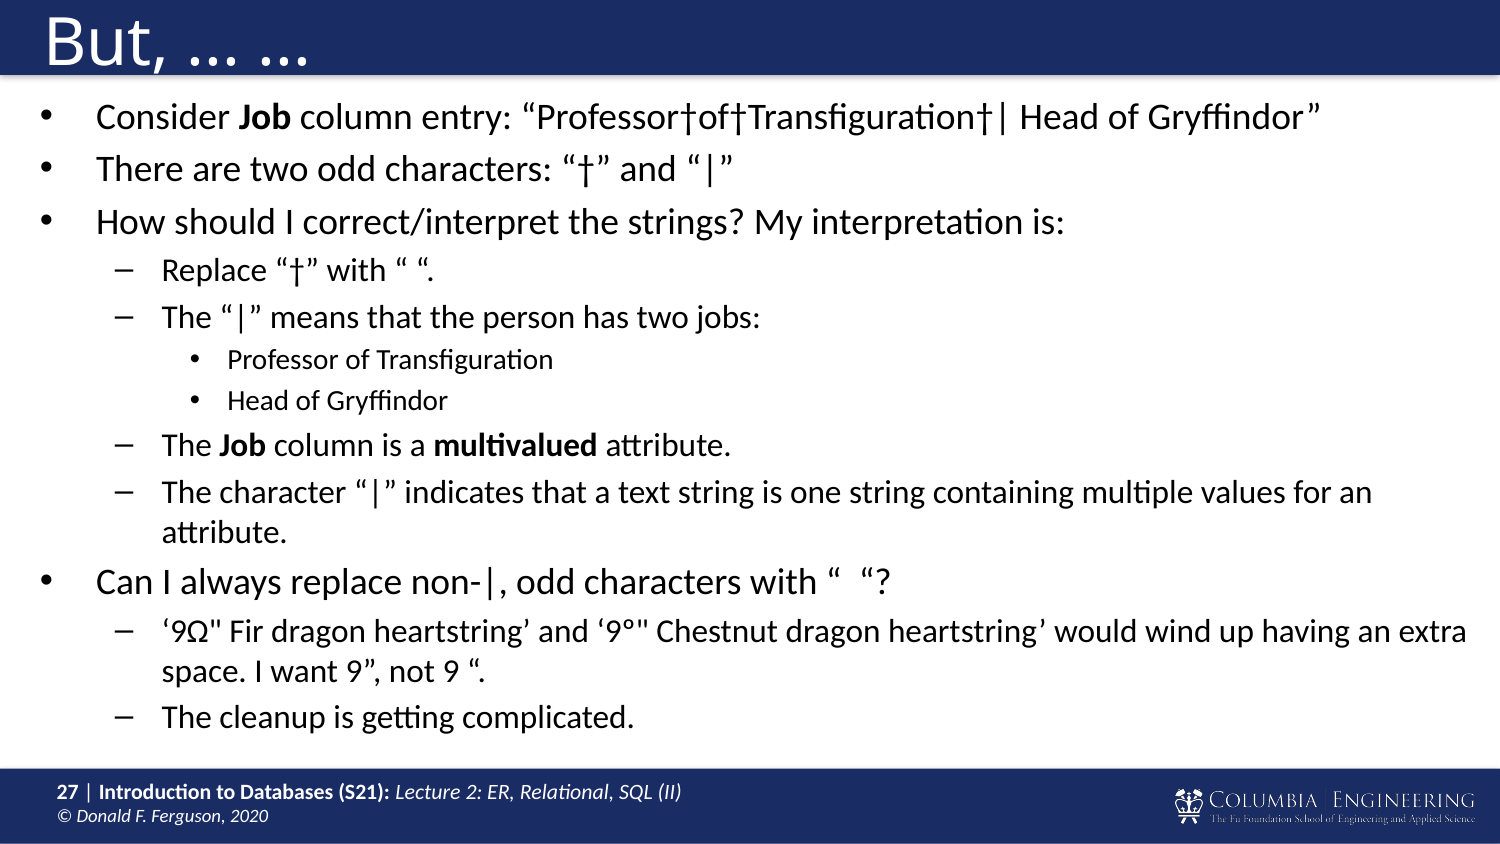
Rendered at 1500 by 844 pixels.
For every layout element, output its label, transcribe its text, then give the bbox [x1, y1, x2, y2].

title But, ... ... [28, 0, 1450, 73]
list Consider Job column entry: “Professor†of†Transfiguration†| Head of Gryffindor” There are two odd characters: “†” and “|” How should I correct/interpret the strings? My interpretation is: Replace “†” with “ “. The “|” means that the person has two jobs: Professor of Transfiguration Head of Gryffindor The Job column is a multivalued attribute. The character “|” indicates that a text string is one string containing multiple values for an attribute. Can I always replace non-|, odd characters with “ “? ‘9Ω" Fir dragon heartstring’ and ‘9º" Chestnut dragon heartstring’ would wind up having an extra space. I want 9”, not 9 “. The cleanup is getting complicated. [24, 84, 1488, 760]
